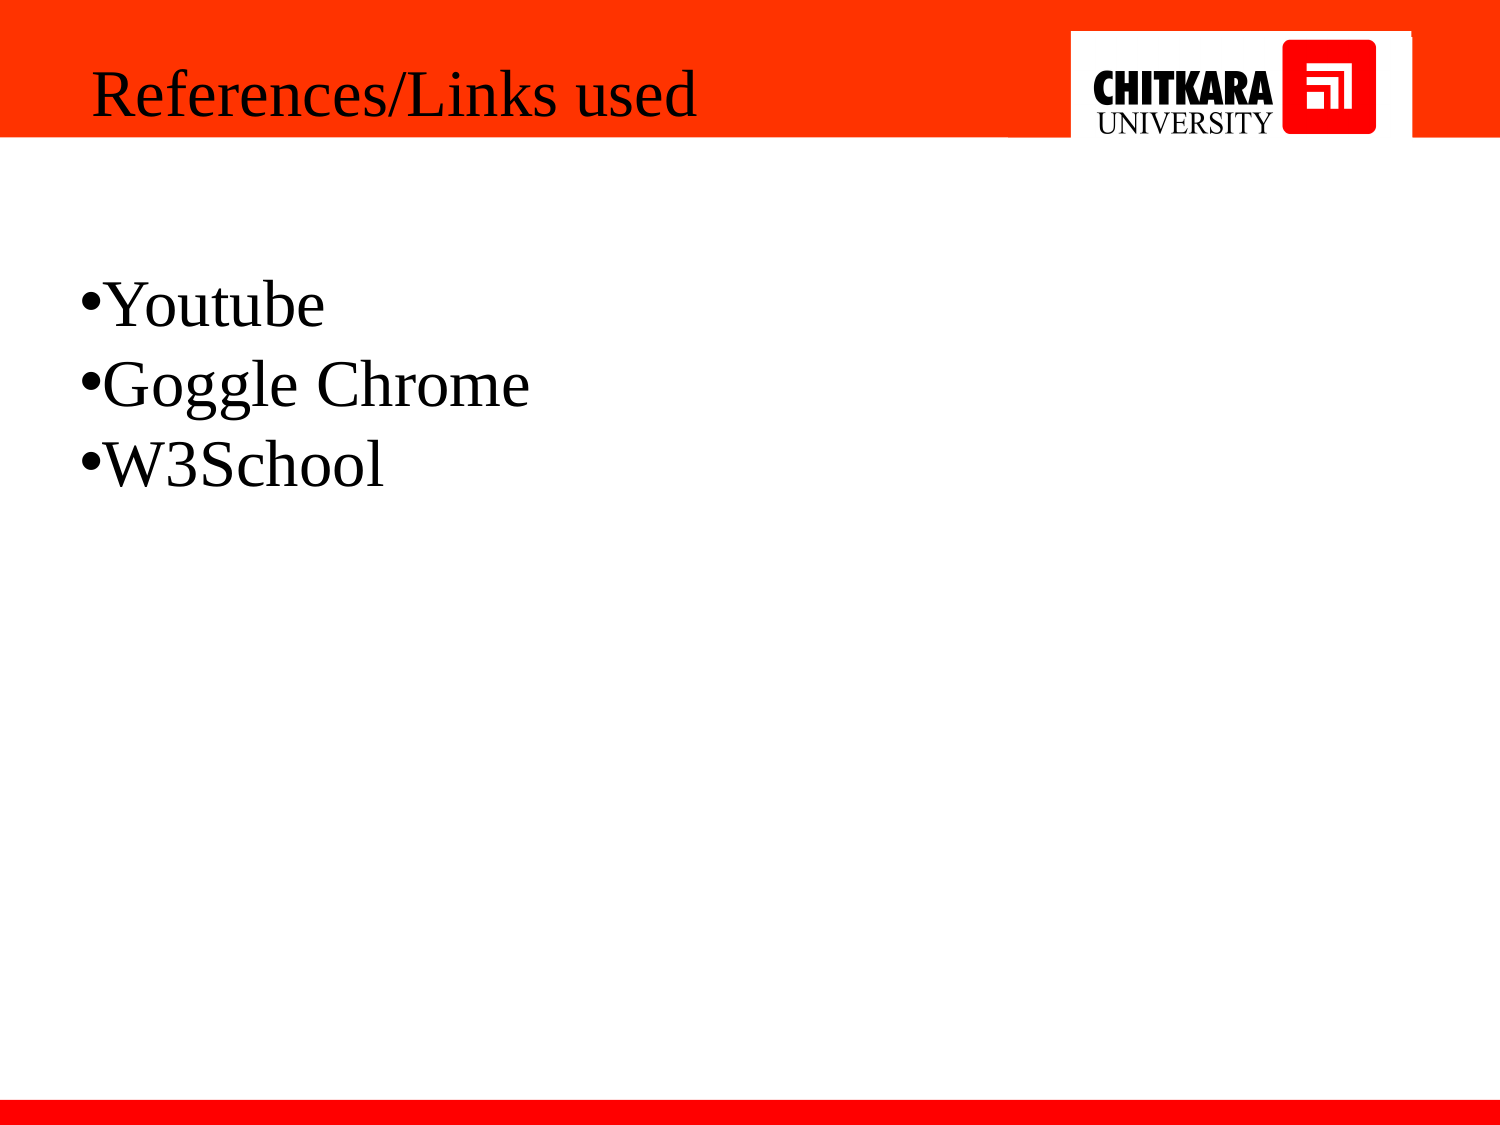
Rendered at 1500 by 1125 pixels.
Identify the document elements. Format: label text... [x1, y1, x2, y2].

picture [1074, 37, 1391, 138]
text_box References/Links used [76, 42, 963, 138]
text_box Youtube Goggle Chrome W3School [64, 172, 1400, 588]
